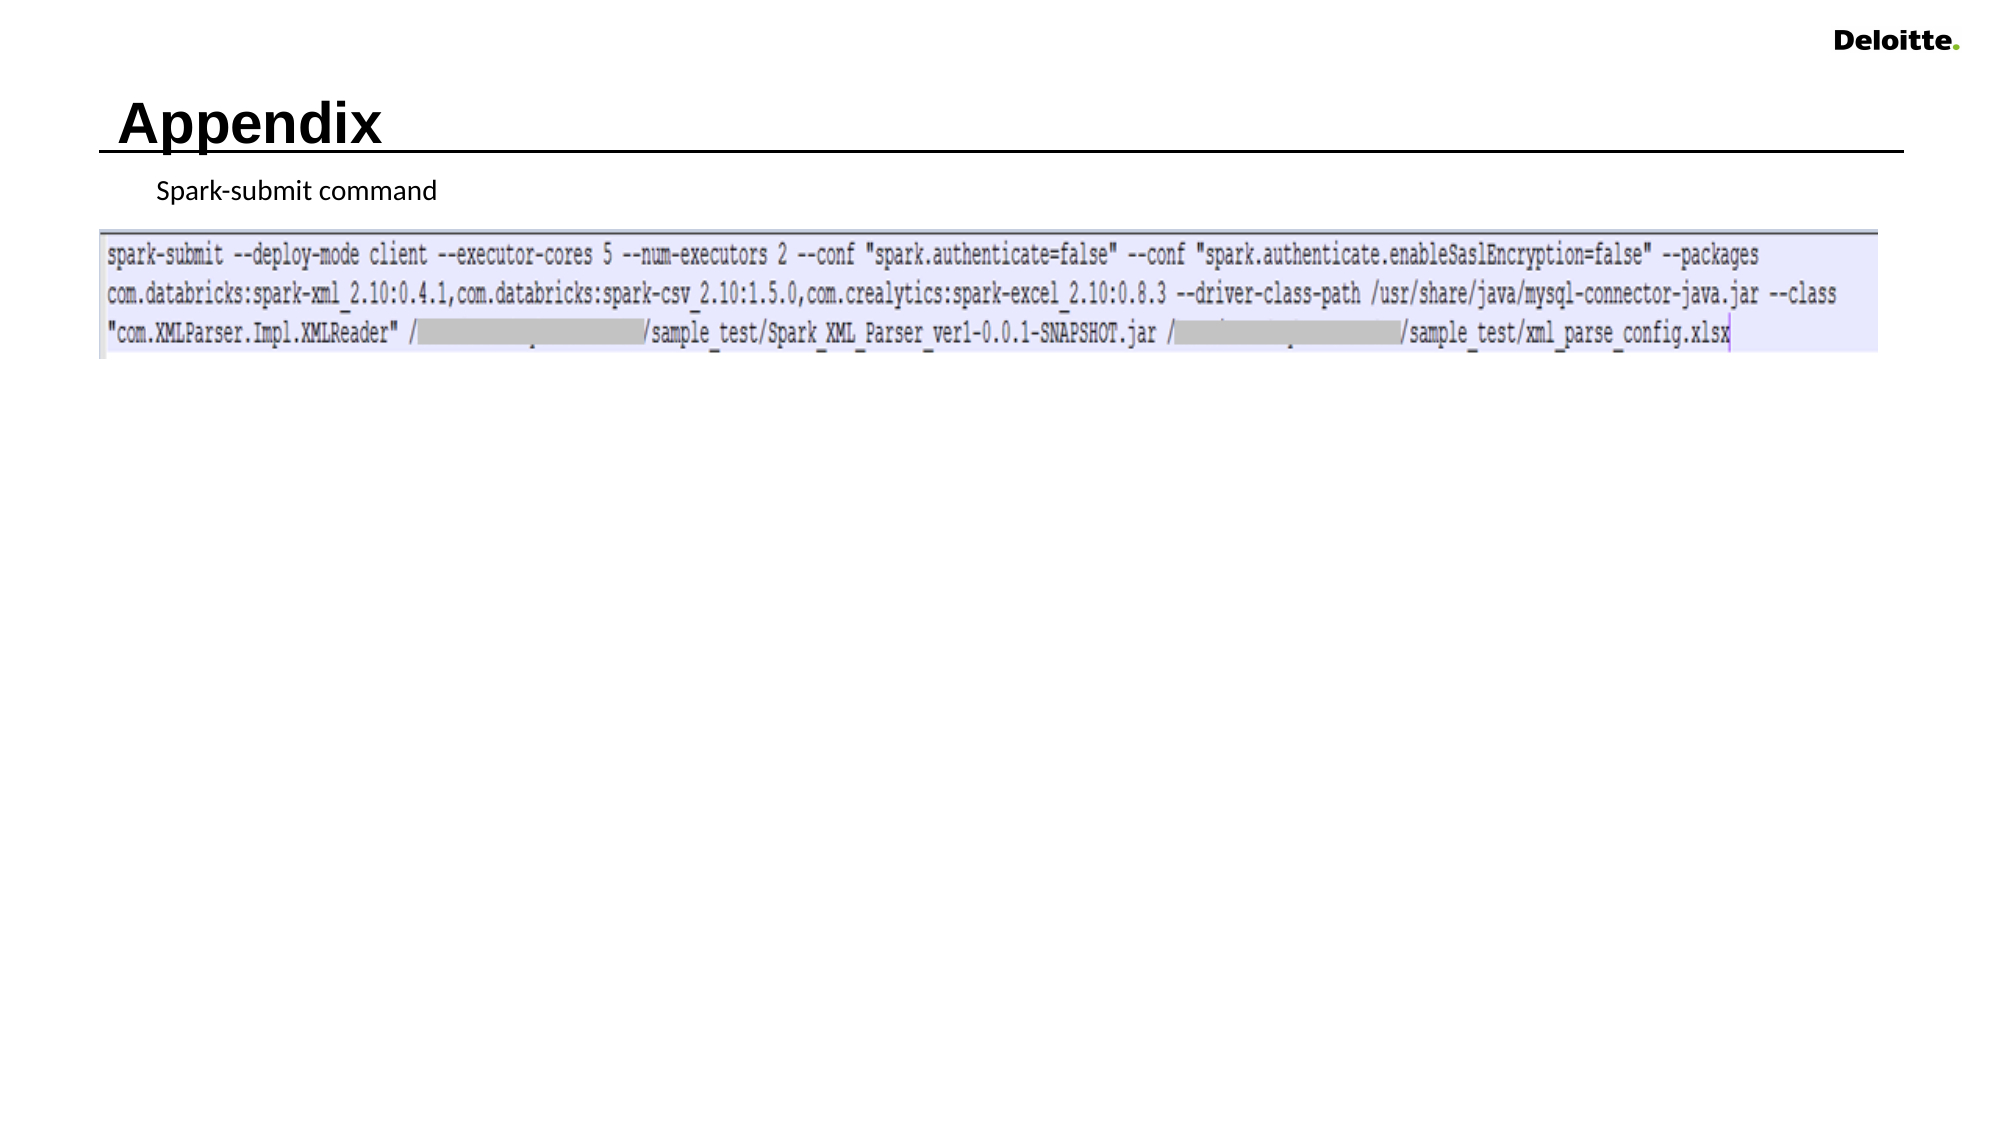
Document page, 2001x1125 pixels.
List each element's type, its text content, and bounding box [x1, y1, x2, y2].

picture [99, 229, 1878, 359]
text_box Spark-submit command [141, 164, 514, 214]
picture [1831, 26, 1962, 53]
title Appendix [102, 34, 1946, 164]
